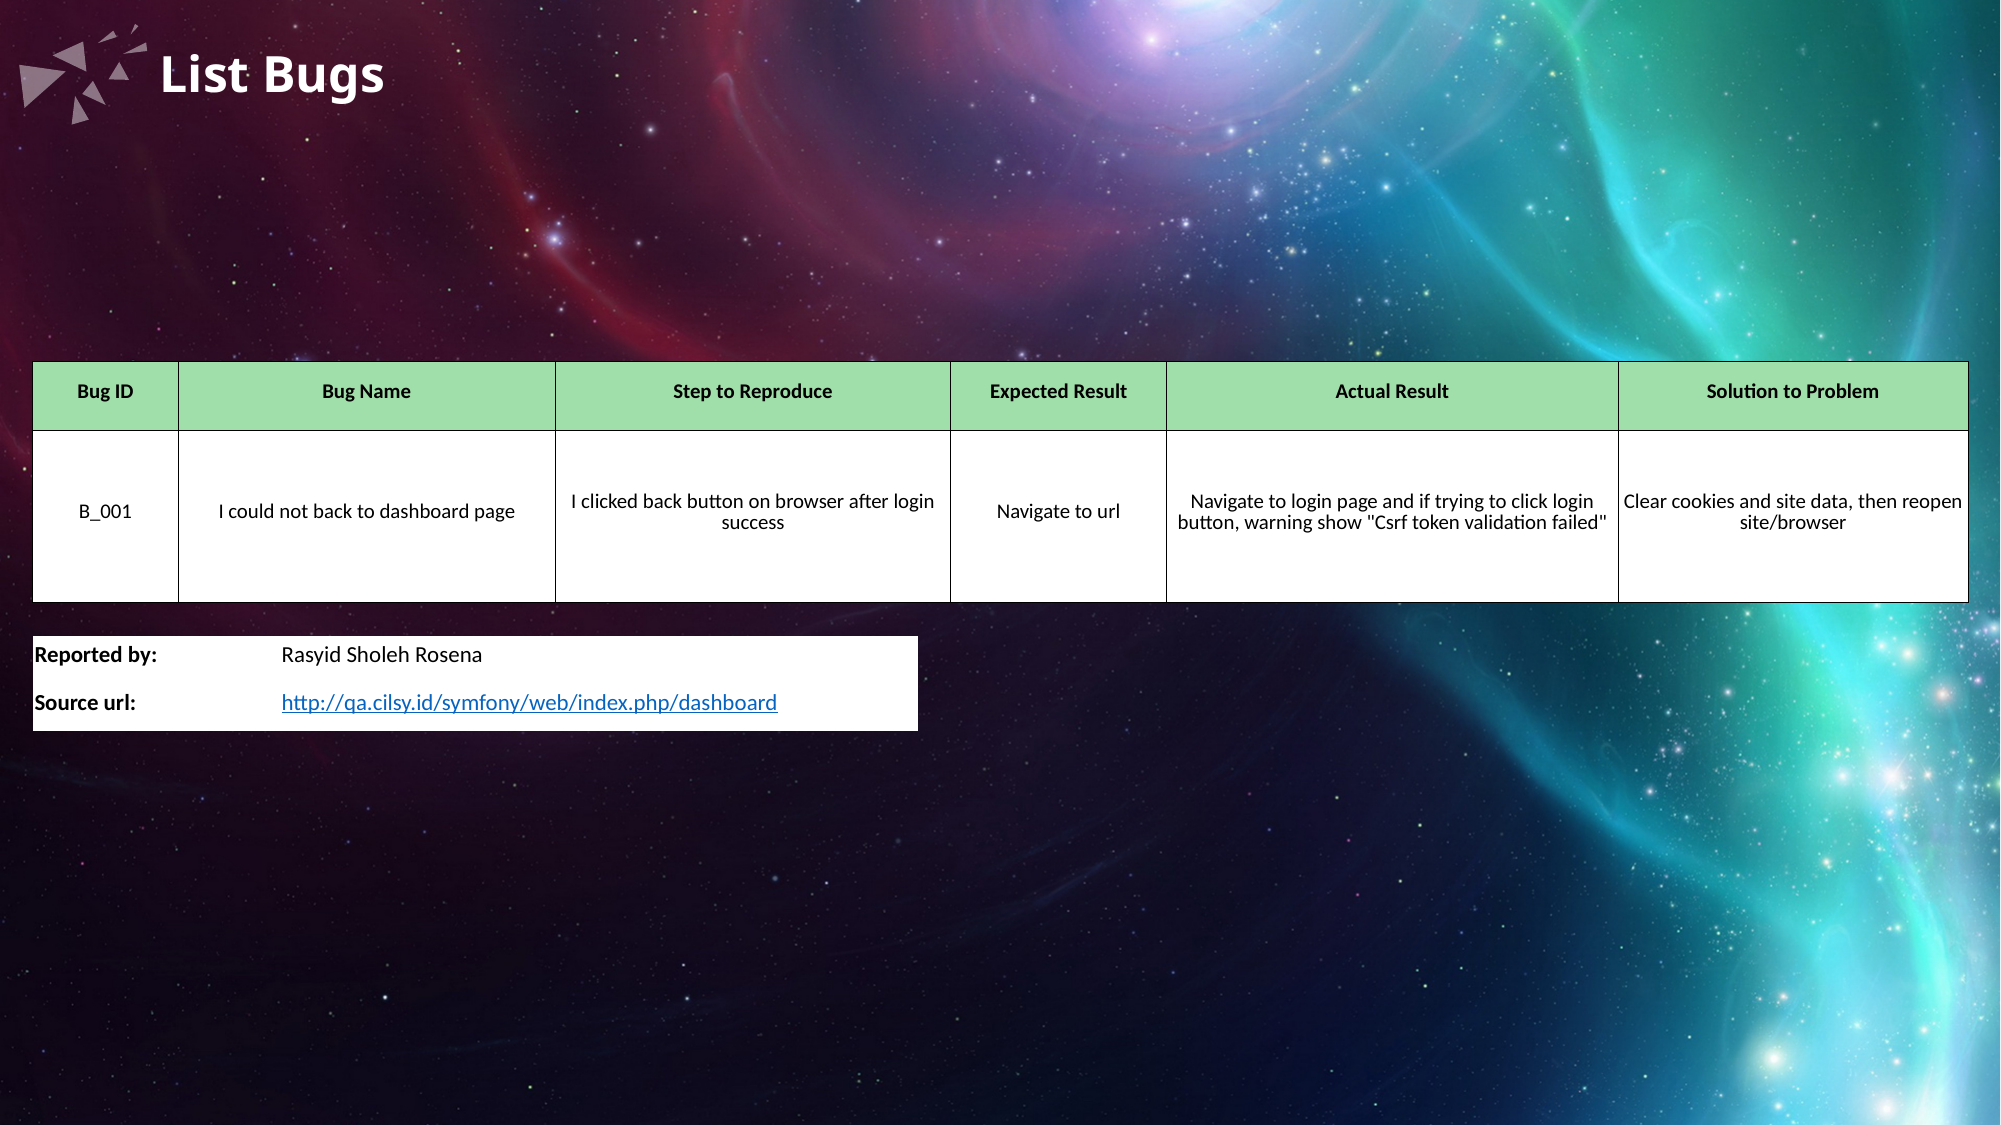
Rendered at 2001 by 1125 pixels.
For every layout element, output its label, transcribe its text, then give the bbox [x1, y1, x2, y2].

text_box List Bugs [144, 35, 818, 111]
table_header Rasyid Sholeh Rosena [280, 636, 918, 683]
picture [0, 0, 2001, 1125]
table_cell I clicked back button on browser after login success [556, 431, 950, 602]
table_header Expected Result [951, 362, 1166, 430]
table_header Reported by: [33, 636, 280, 683]
table_cell B_001 [33, 431, 178, 602]
table_cell Clear cookies and site data, then reopen site/browser [1619, 431, 1968, 602]
table_header Actual Result [1167, 362, 1618, 430]
table_header Bug Name [179, 362, 555, 430]
table_header Step to Reproduce [556, 362, 950, 430]
table_cell http://qa.cilsy.id/symfony/web/index.php/dashboard [280, 683, 918, 731]
table_cell Navigate to url [951, 431, 1166, 602]
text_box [22, 39, 153, 123]
table_cell Source url: [33, 683, 280, 731]
table_cell I could not back to dashboard page [179, 431, 555, 602]
table_cell Navigate to login page and if trying to click login button, warning show "Csrf token validation failed" [1167, 431, 1618, 602]
table_header Solution to Problem [1619, 362, 1968, 430]
table_header Bug ID [33, 362, 178, 430]
